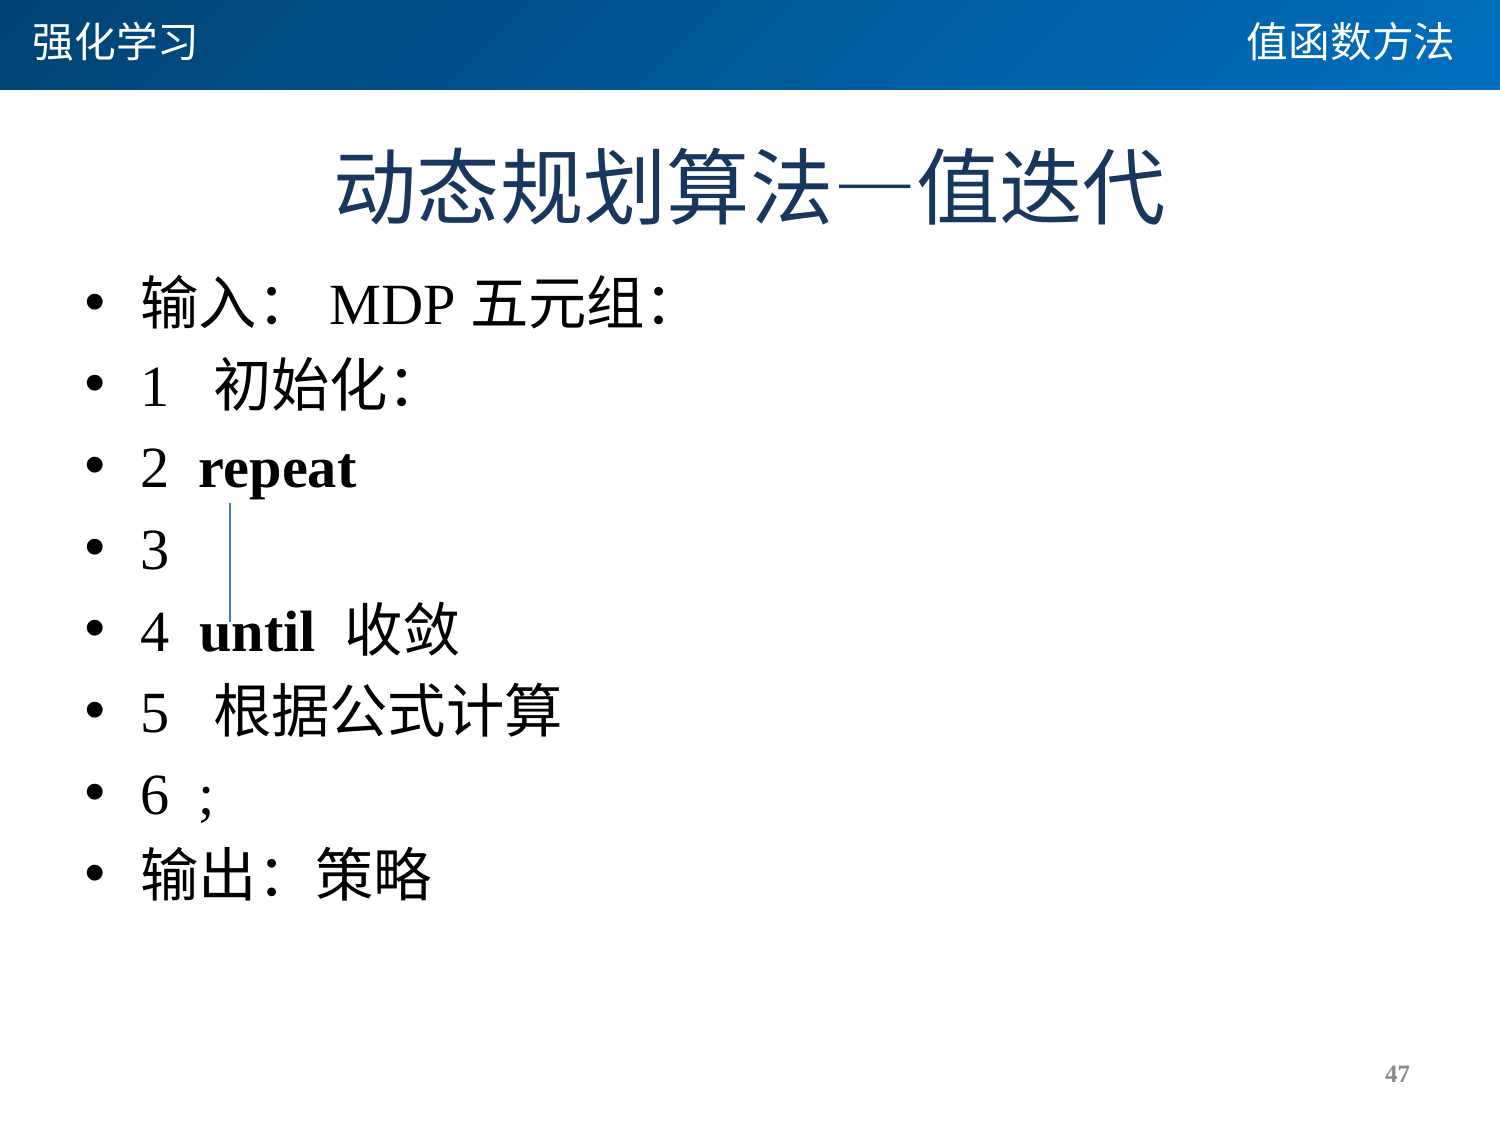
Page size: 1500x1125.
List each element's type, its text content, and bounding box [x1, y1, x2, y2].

title 动态规划算法—值迭代 [75, 91, 1425, 279]
list 值函数方法 [938, 8, 1471, 80]
list 强化学习 [17, 8, 561, 80]
slide_number 47 [1074, 1042, 1425, 1103]
